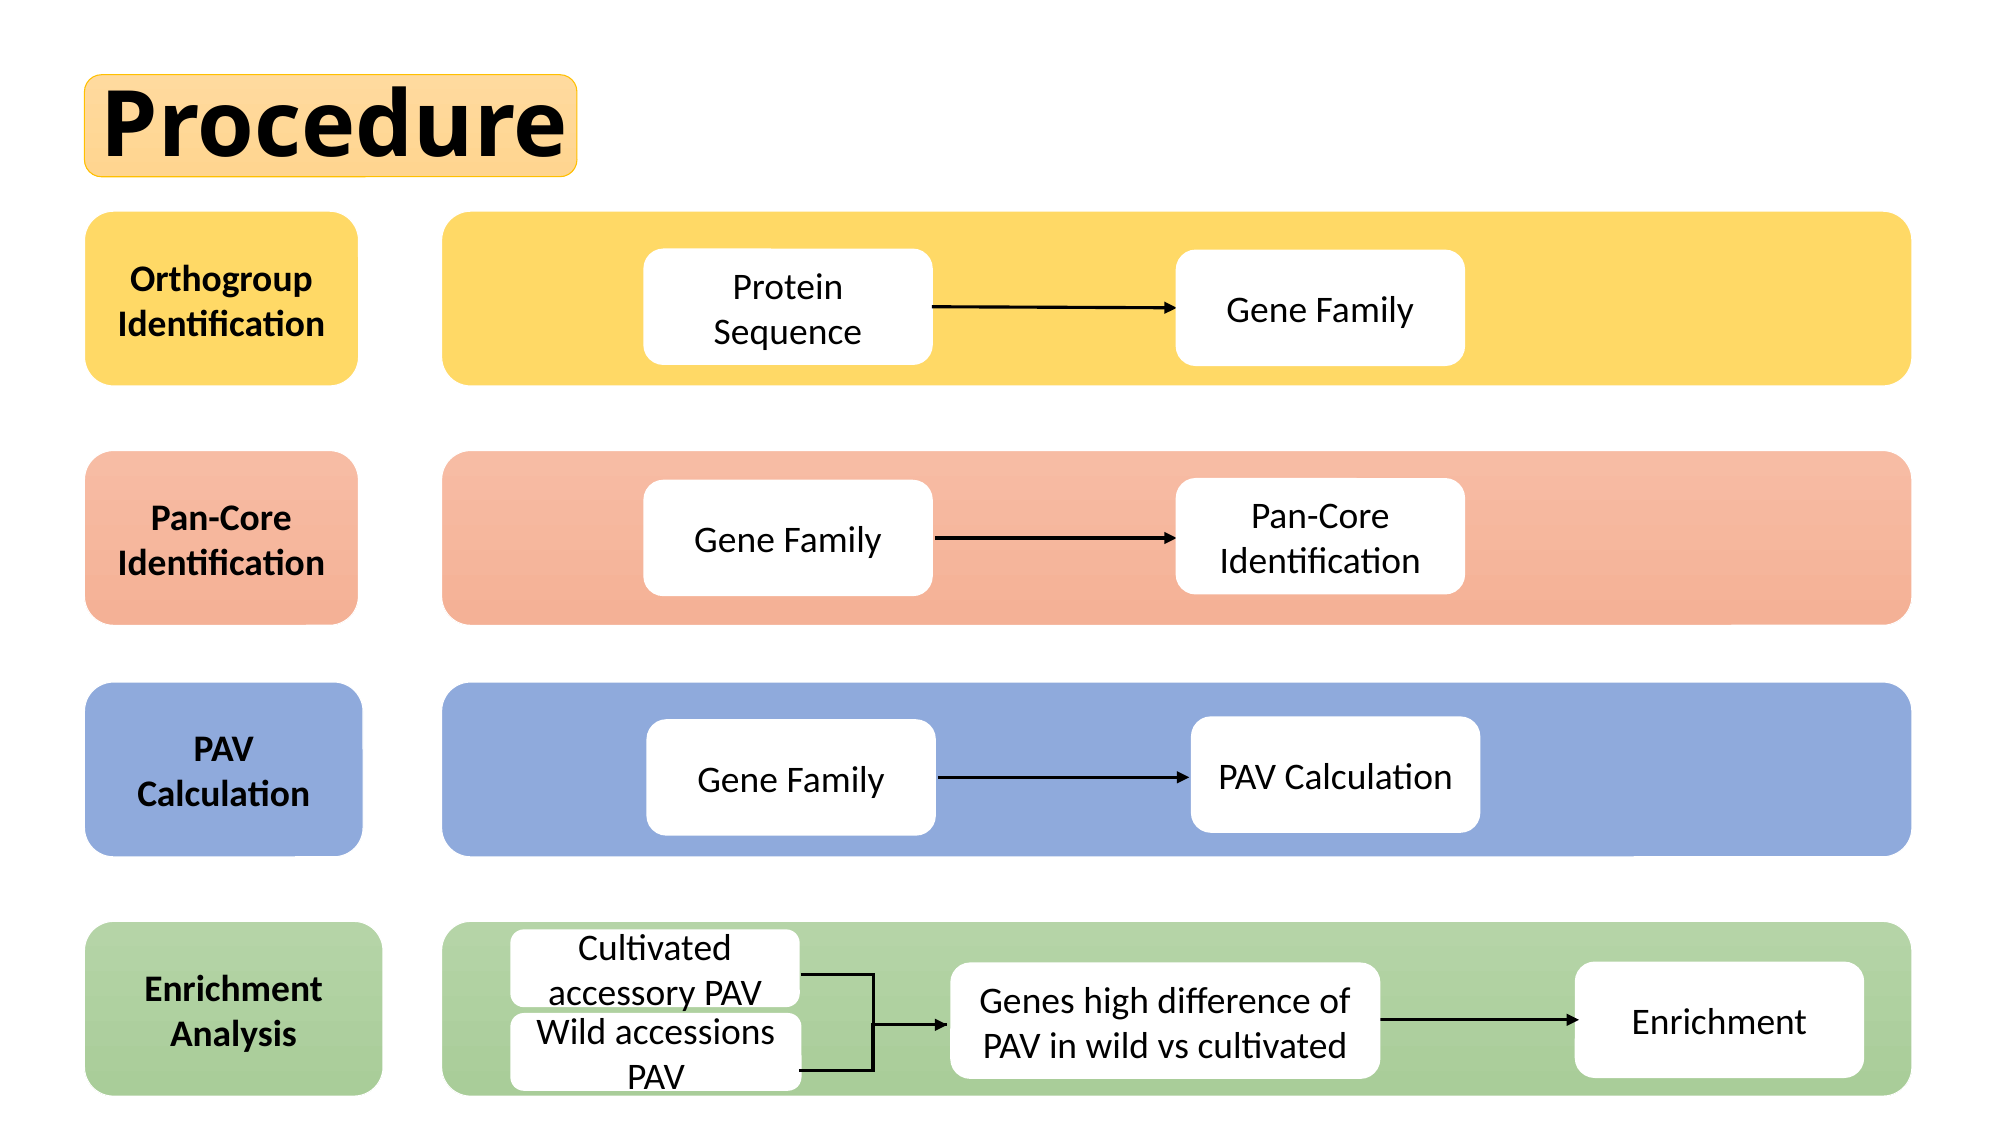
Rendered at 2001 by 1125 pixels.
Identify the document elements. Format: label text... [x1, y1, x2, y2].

title Procedure [85, 18, 1811, 236]
text_box Gene Family [1175, 249, 1466, 367]
text_box [441, 681, 1913, 858]
text_box [441, 210, 1913, 387]
text_box PAV Calculation [1190, 716, 1481, 833]
text_box Cultivated accessory PAV [510, 929, 800, 1008]
text_box PAV Calculation [83, 681, 364, 858]
text_box Genes high difference of PAV in wild vs cultivated [950, 962, 1381, 1079]
text_box [441, 920, 1913, 1097]
text_box Gene Family [643, 479, 933, 597]
text_box Orthogroup Identification [83, 210, 360, 387]
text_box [798, 1024, 948, 1071]
text_box Wild accessions PAV [510, 1012, 802, 1091]
text_box Pan-Core Identification [83, 449, 359, 626]
text_box [441, 449, 1913, 626]
text_box Gene Family [646, 719, 936, 836]
text_box Protein Sequence [643, 248, 933, 365]
text_box Enrichment [1574, 961, 1865, 1079]
text_box Enrichment Analysis [83, 920, 384, 1097]
text_box Pan-Core Identification [1175, 477, 1466, 595]
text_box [800, 974, 948, 1024]
